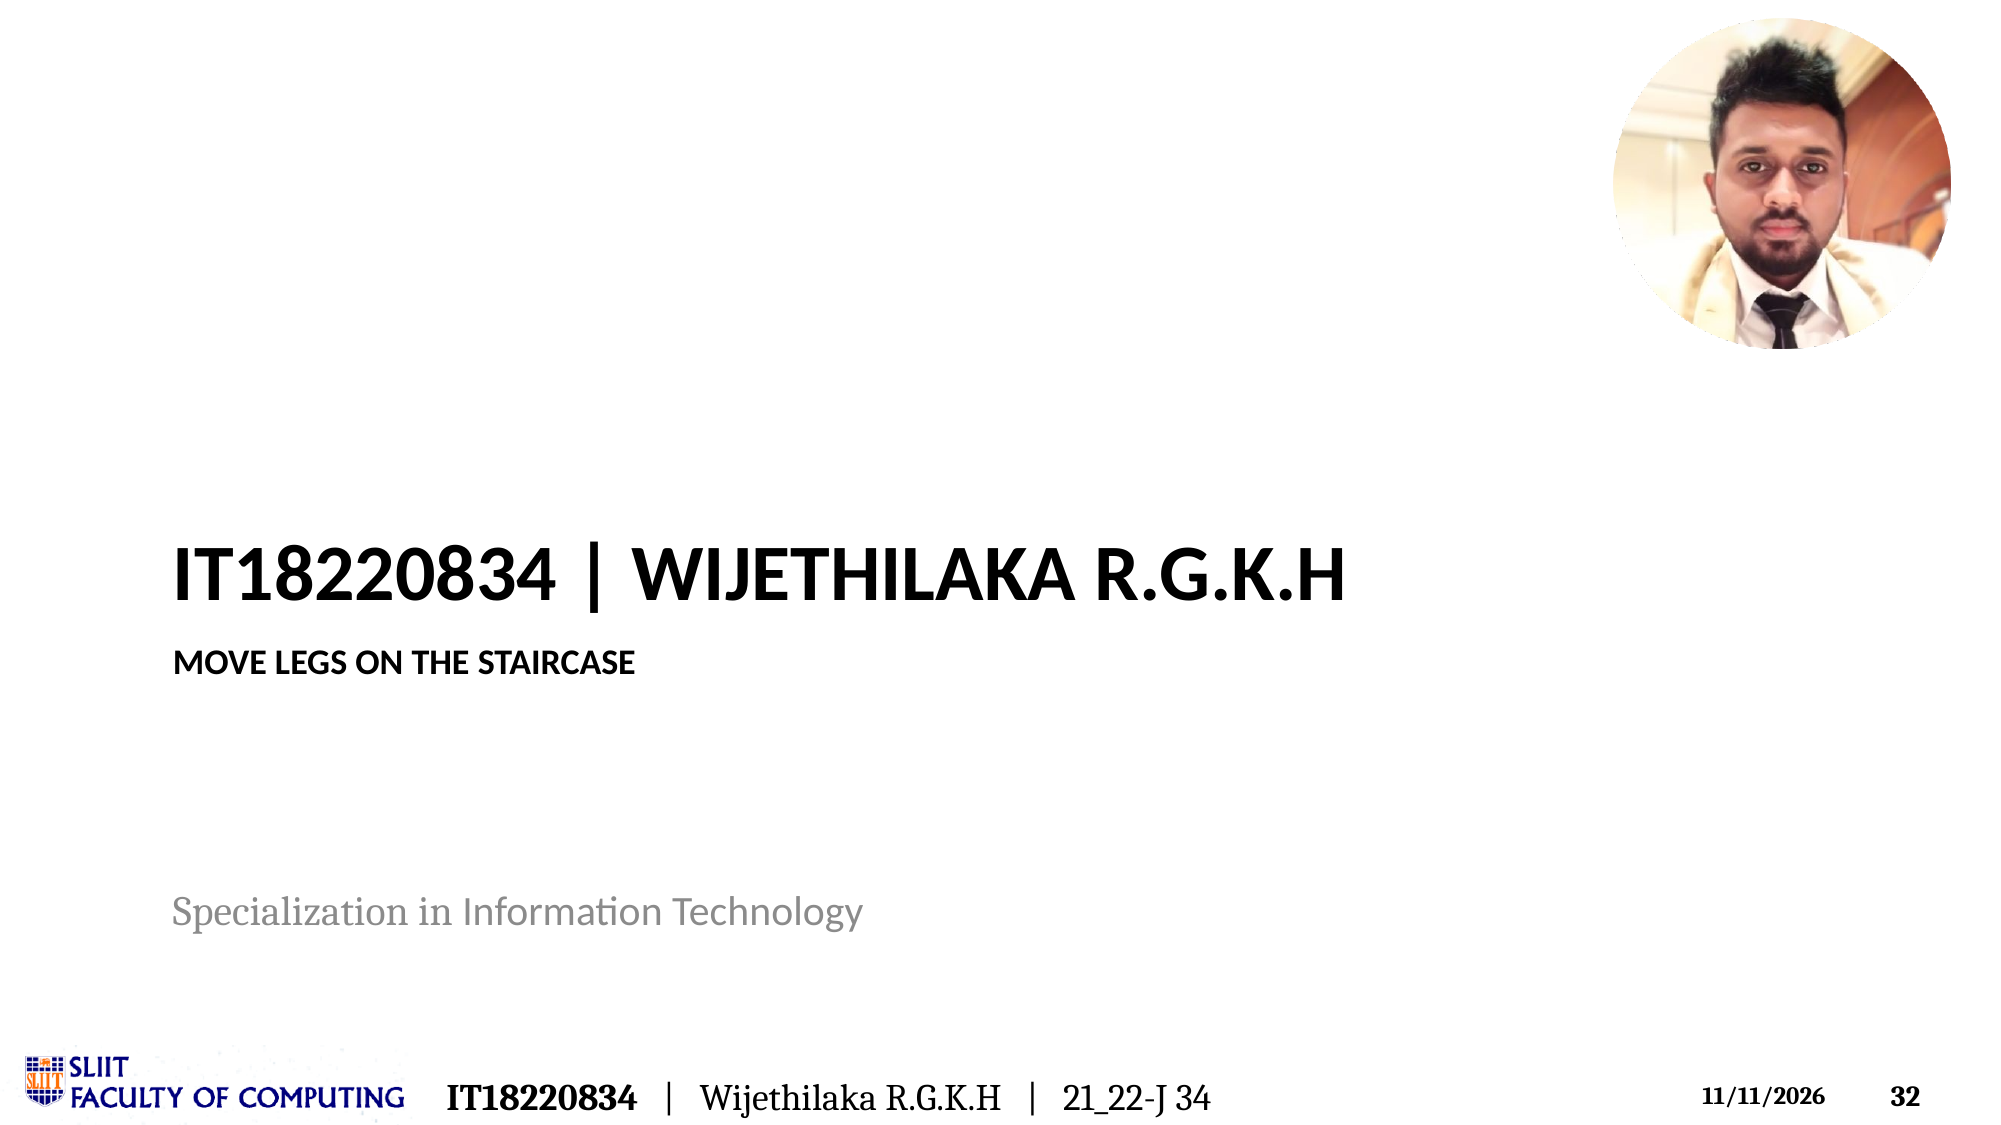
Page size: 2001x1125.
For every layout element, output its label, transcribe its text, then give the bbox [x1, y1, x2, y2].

title IT18220834 | Wijethilaka R.G.K.H move legs on the staircase [157, 465, 1858, 689]
picture [1613, 18, 1952, 349]
picture [0, 1045, 413, 1124]
list Specialization in Information Technology [157, 695, 1858, 942]
text_box [1624, 0, 2000, 432]
